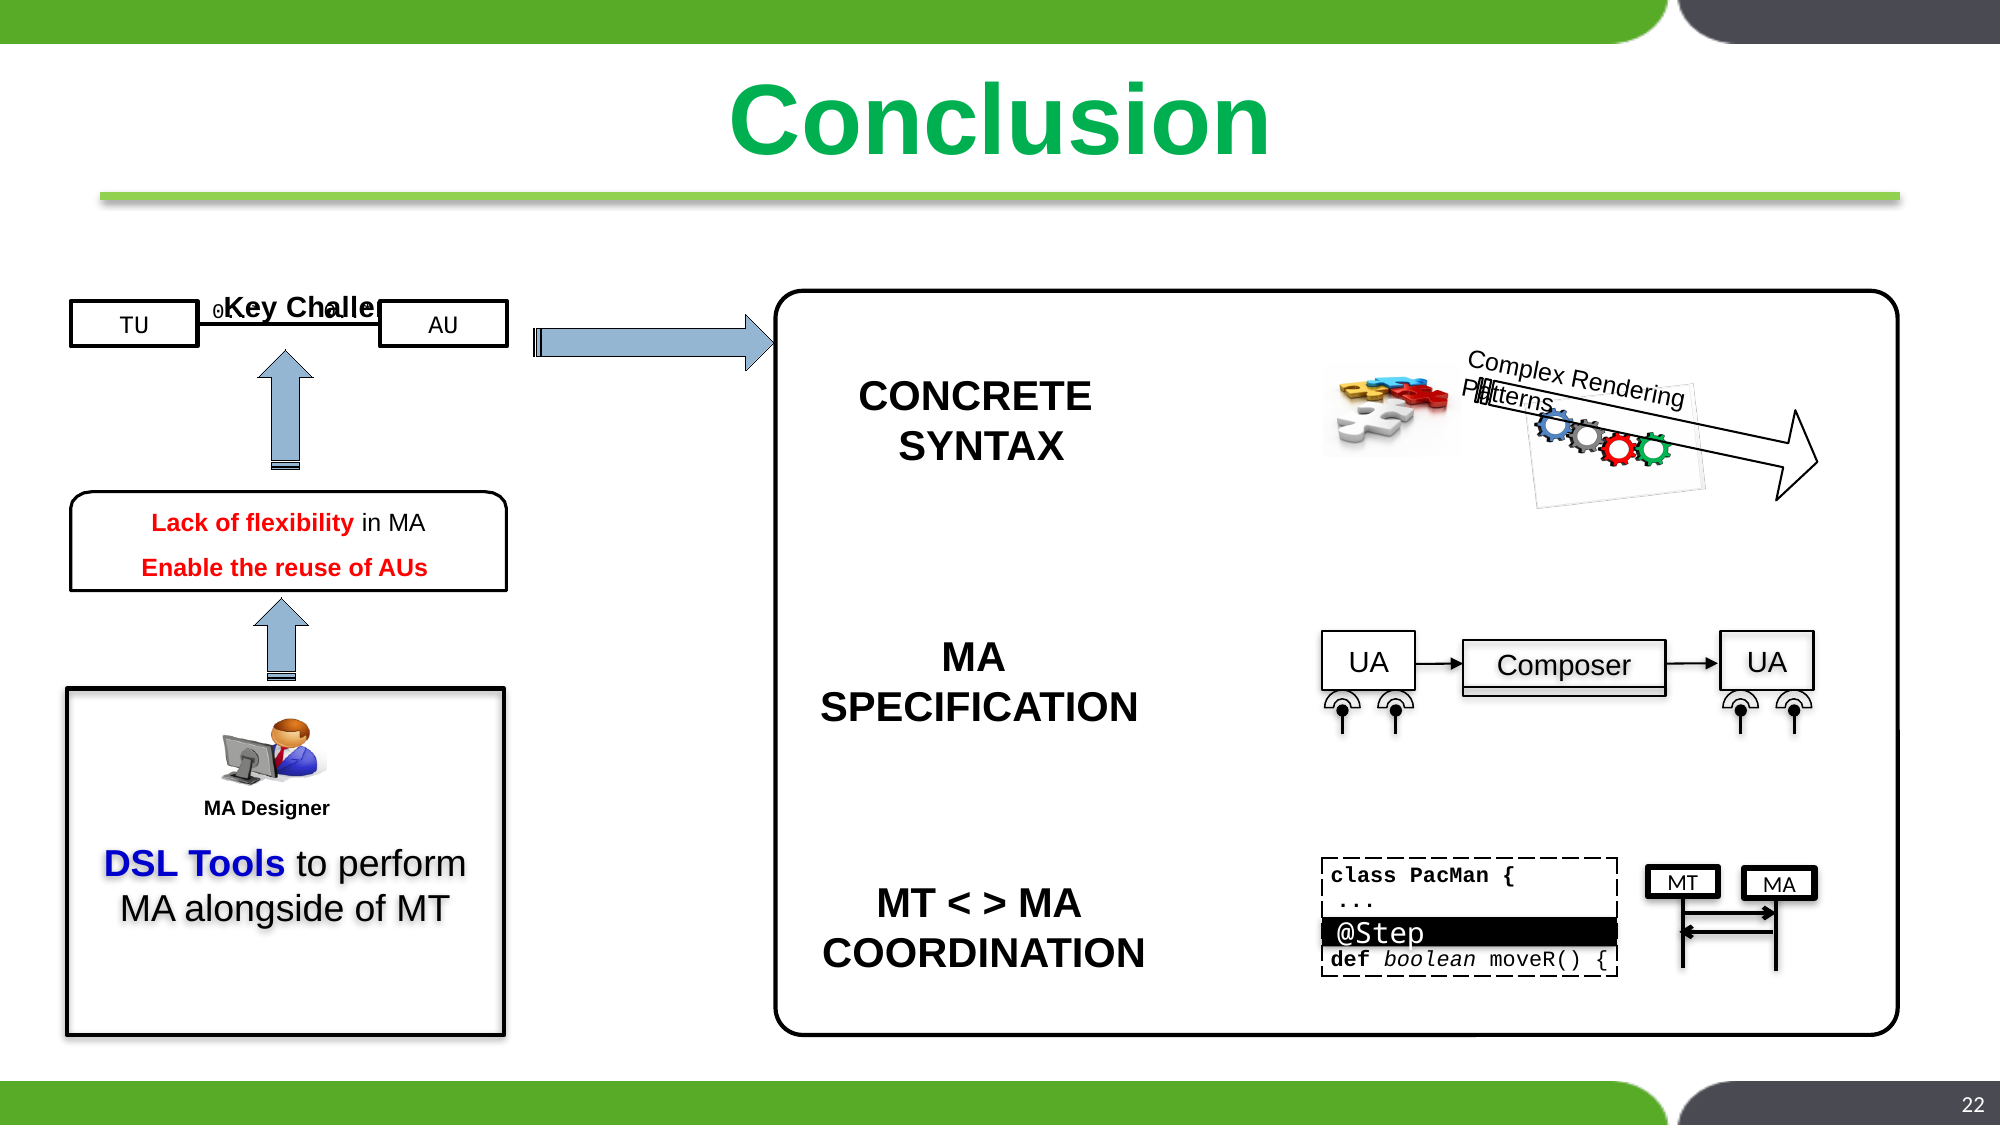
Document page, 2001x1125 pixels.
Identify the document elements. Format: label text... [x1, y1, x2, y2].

slide_number 22 [1690, 1081, 2000, 1125]
text_box [1775, 689, 1813, 709]
text_box [773, 288, 1900, 1038]
text_box [1377, 699, 1415, 709]
text_box DSL Tools to perform MA alongside of MT [66, 688, 505, 1036]
text_box [1774, 415, 1820, 503]
text_box [257, 349, 314, 461]
text_box Lack of ﬂexibility in MA Enable the reuse of AUs [70, 491, 507, 591]
text_box AU [378, 299, 509, 348]
text_box TU [69, 299, 200, 348]
title Conclusion [257, 47, 1745, 177]
text_box UA [1720, 630, 1814, 691]
text_box Composer [1462, 639, 1666, 686]
text_box Key Challenges [155, 278, 1148, 323]
text_box MA [1743, 868, 1815, 899]
picture [1527, 392, 1706, 509]
text_box [1323, 699, 1361, 709]
text_box [267, 673, 296, 681]
text_box [1722, 689, 1760, 709]
picture [1323, 363, 1461, 457]
text_box MT [1647, 866, 1719, 897]
text_box MT < > MA Coordination [807, 868, 1162, 984]
picture [220, 707, 327, 786]
text_box [536, 314, 774, 371]
text_box MA Specification [805, 622, 1154, 738]
text_box Concrete Syntax [843, 361, 1120, 477]
text_box Complex Rendering Patterns [1451, 331, 1803, 473]
table_header class PacMan { ... @Step def boolean moveR() { [1322, 955, 1617, 976]
text_box @Step [1321, 916, 1618, 947]
text_box [253, 597, 309, 672]
text_box [1462, 686, 1666, 697]
text_box UA [1321, 630, 1416, 691]
table_header class PacMan { ... @Step def boolean moveR() { [1322, 858, 1617, 915]
text_box [271, 462, 300, 470]
